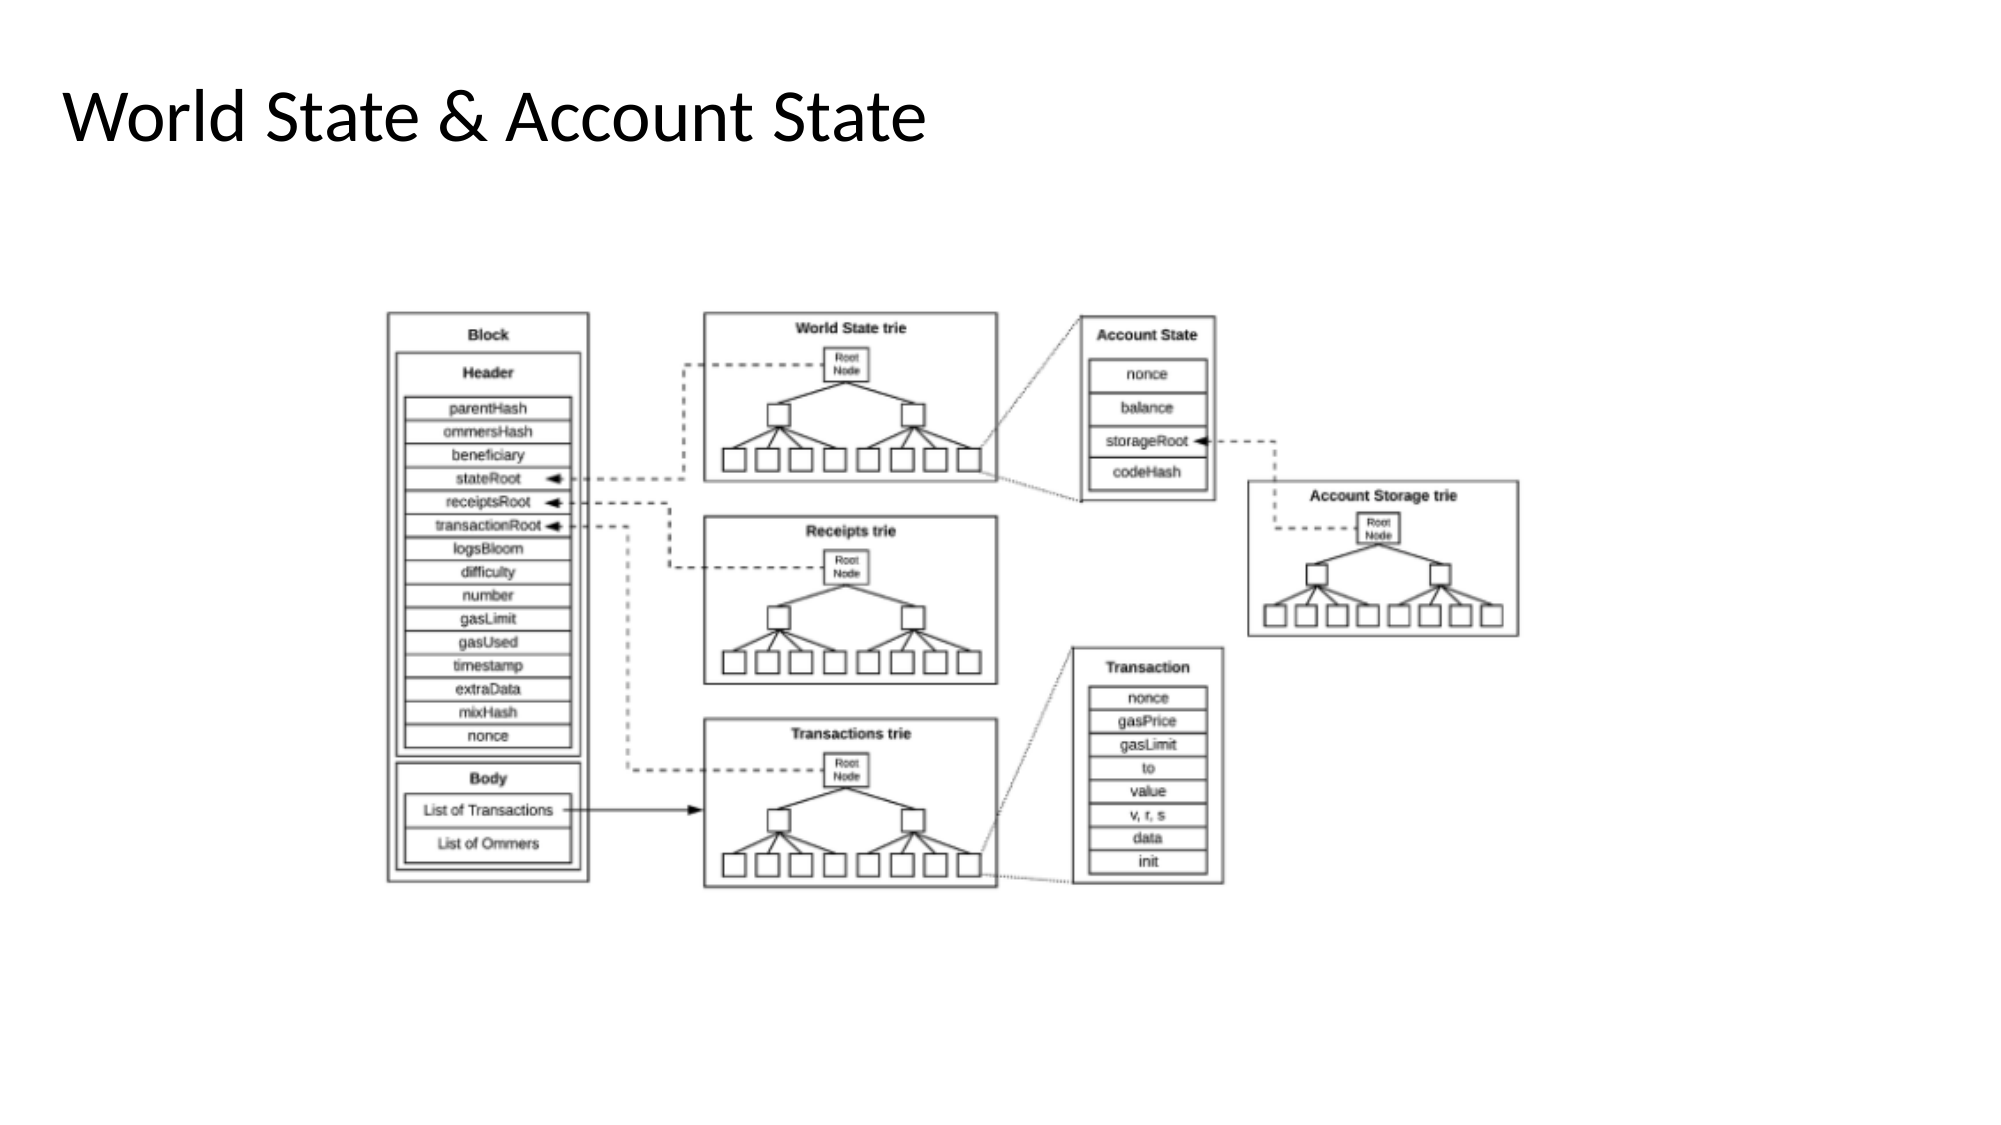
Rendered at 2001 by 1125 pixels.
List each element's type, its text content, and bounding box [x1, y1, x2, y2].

picture [359, 282, 1534, 908]
text_box World State & Account State [48, 59, 943, 165]
